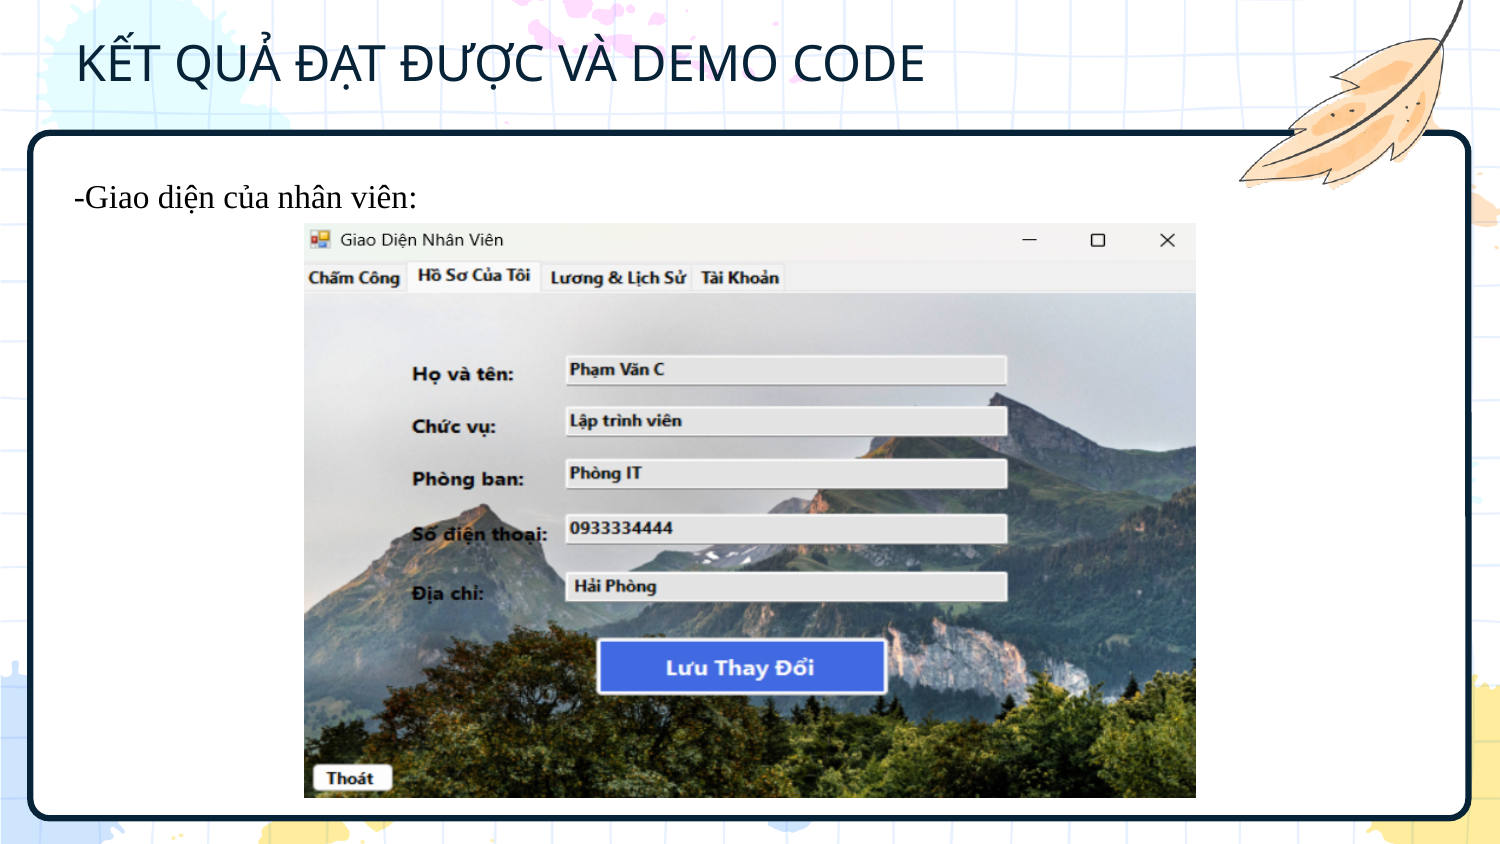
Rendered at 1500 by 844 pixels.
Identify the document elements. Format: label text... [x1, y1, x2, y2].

text_box -Giao diện của nhân viên: [59, 162, 664, 223]
picture [0, 0, 1500, 844]
text_box KẾT QUẢ ĐẠT ĐƯỢC VÀ DEMO CODE [60, 24, 942, 100]
